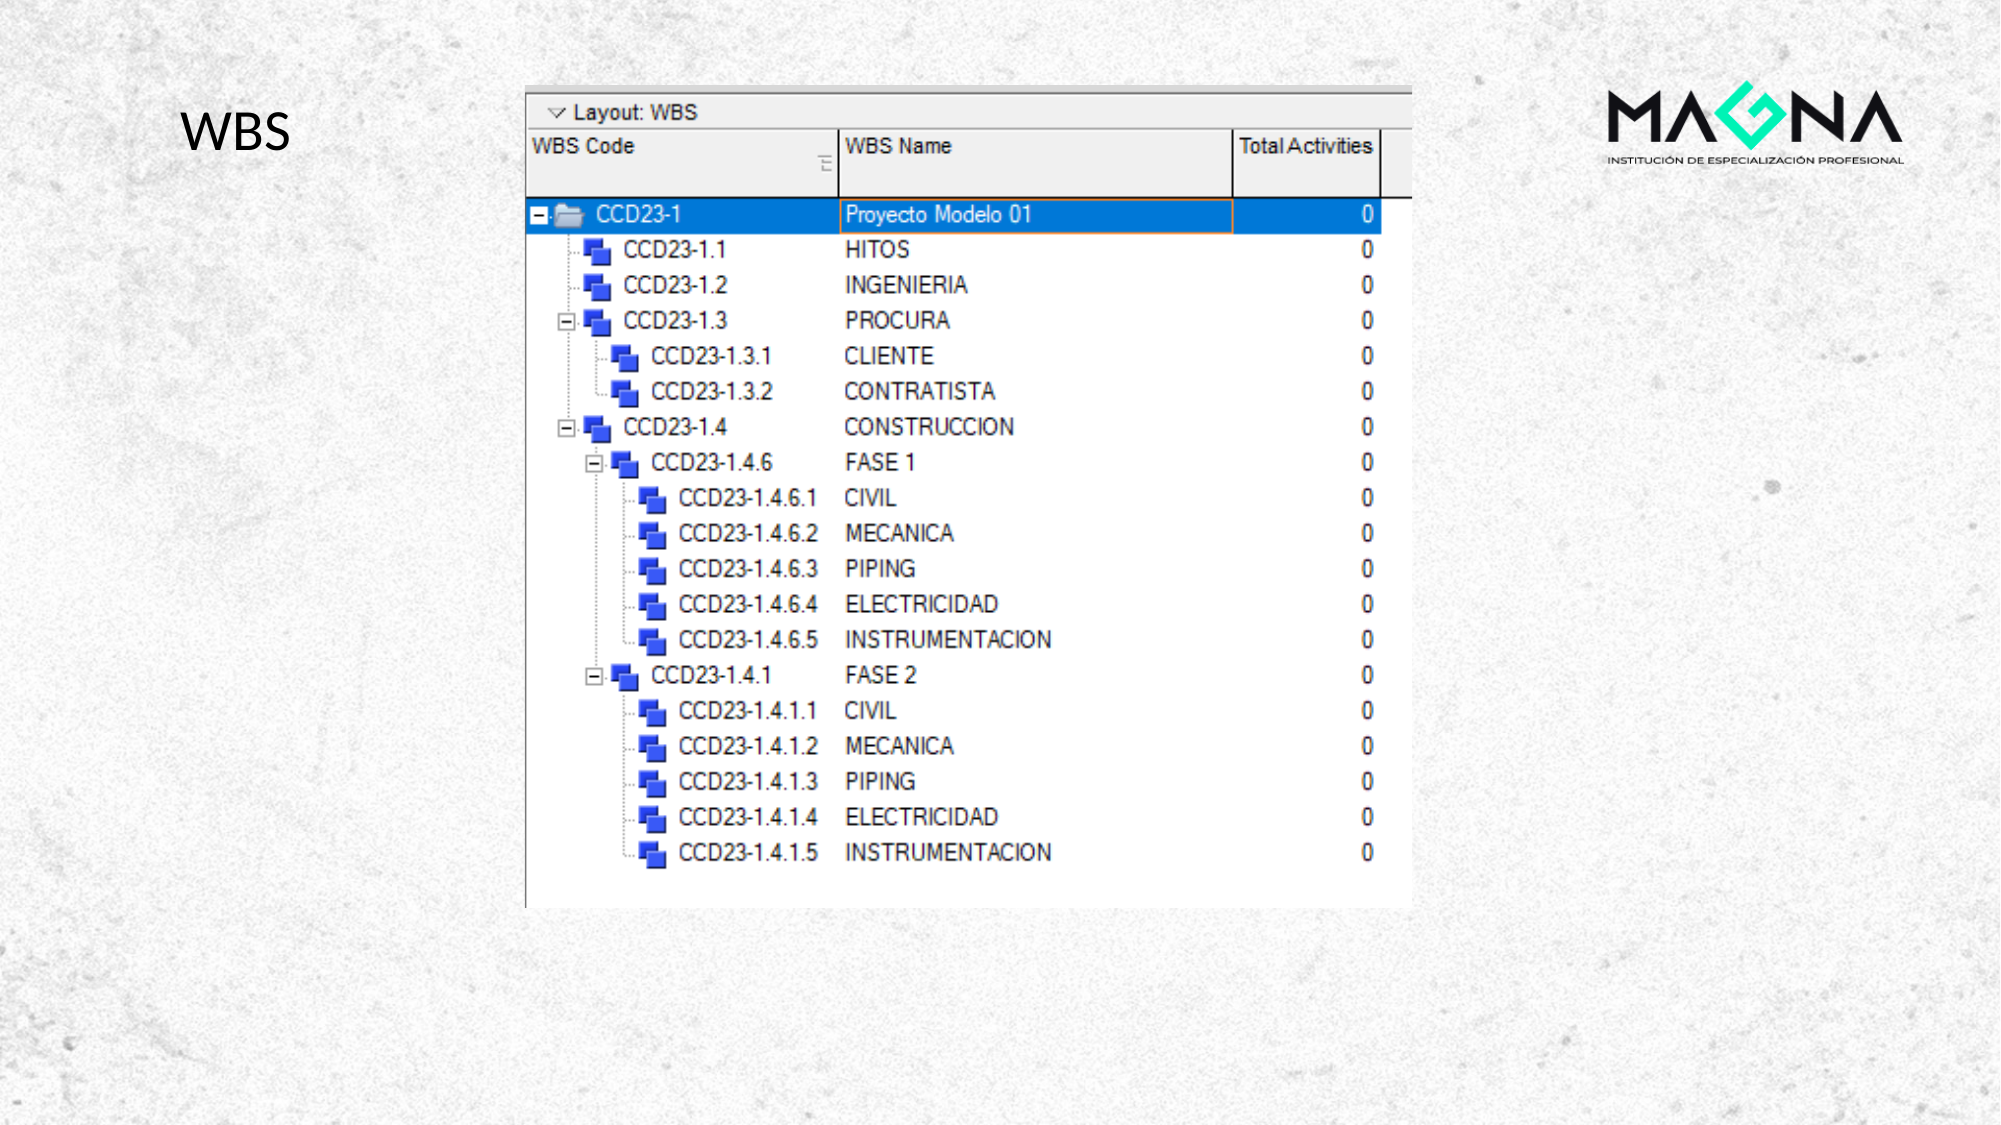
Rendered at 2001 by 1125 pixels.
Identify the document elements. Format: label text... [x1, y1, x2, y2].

picture [0, 0, 2001, 1125]
text_box WBS [165, 85, 524, 170]
